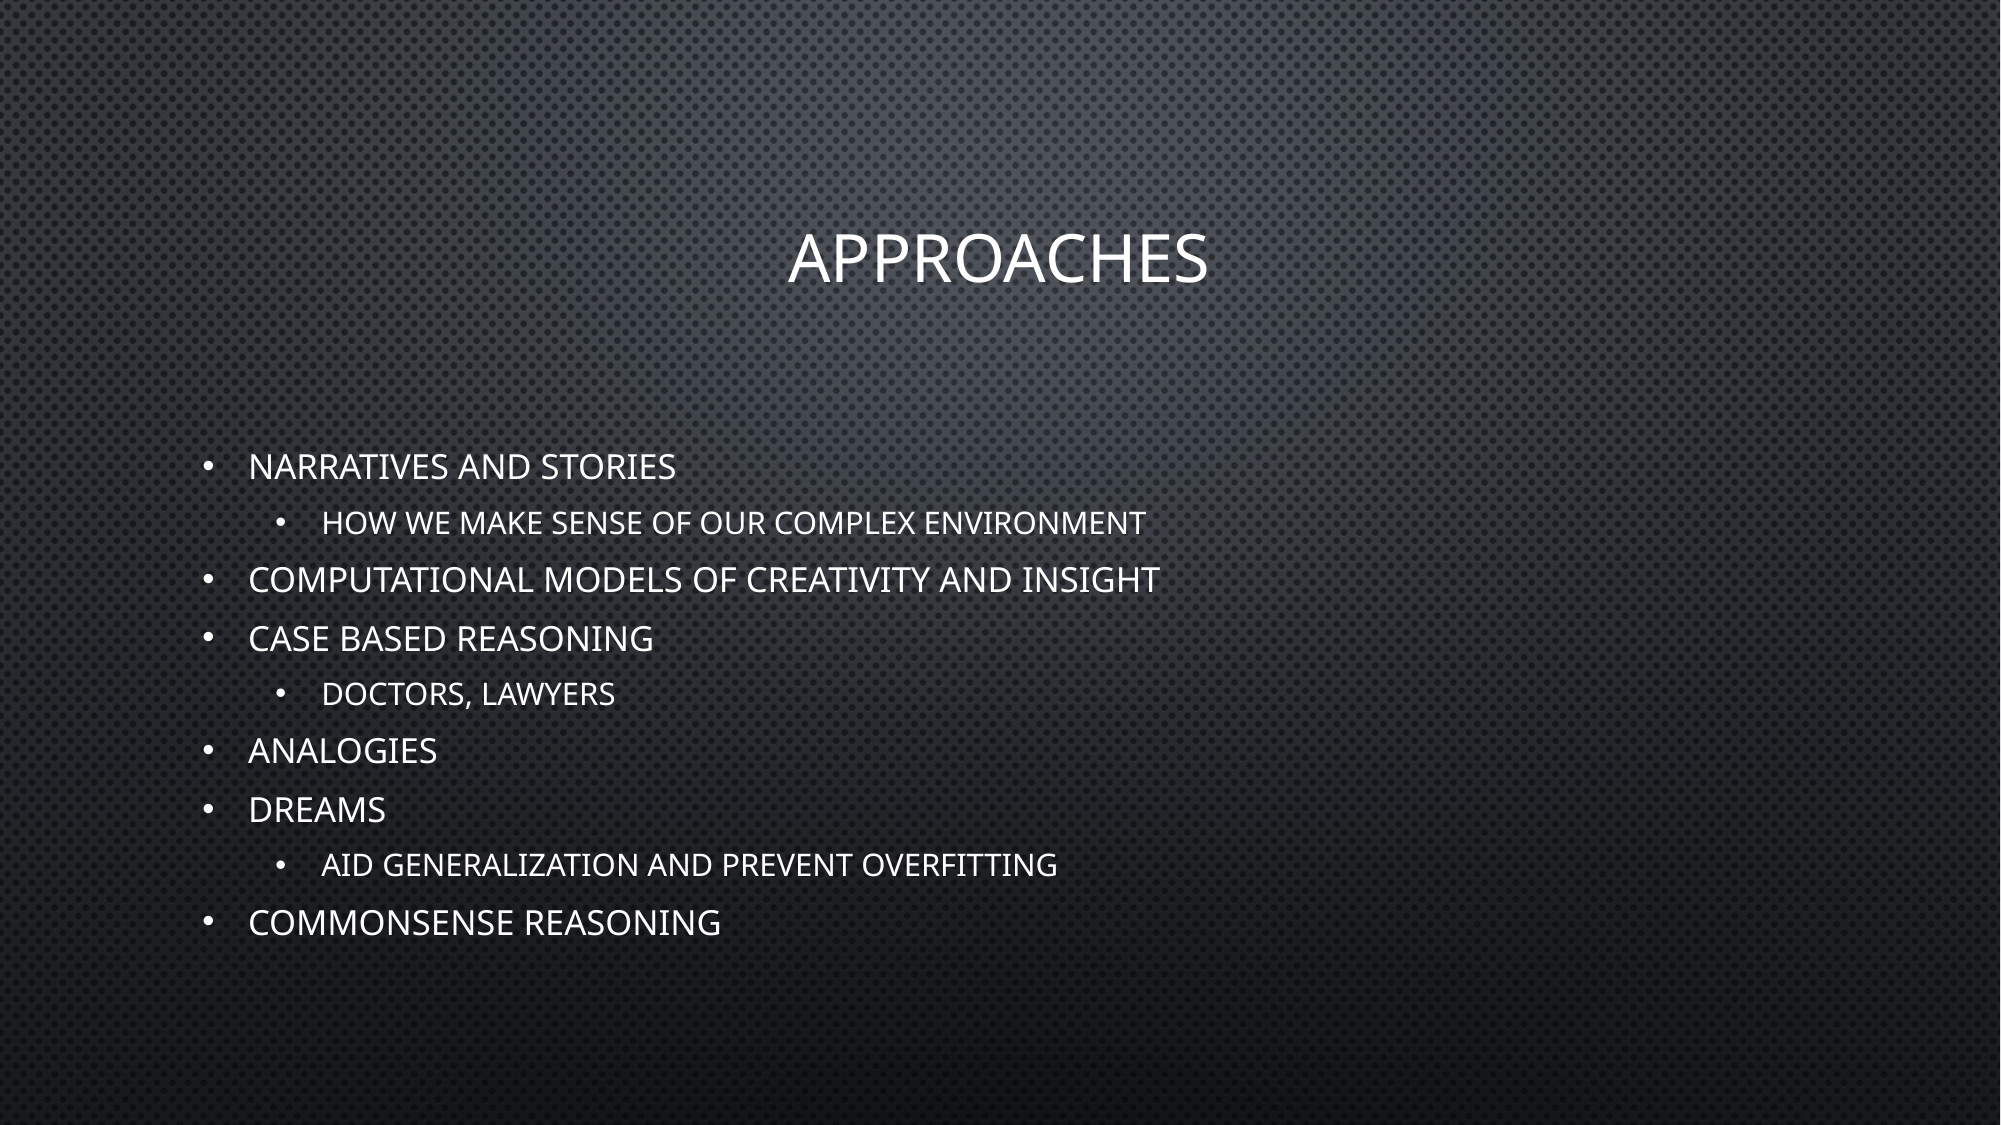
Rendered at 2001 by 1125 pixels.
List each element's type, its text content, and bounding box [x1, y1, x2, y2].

title Approaches [187, 99, 1813, 413]
list Narratives and stories How we make sense of our complex environment Computational models of creativity and insight Case based reasoning Doctors, lawyers Analogies Dreams Aid generalization and prevent overfitting Commonsense reasoning [187, 437, 1813, 950]
